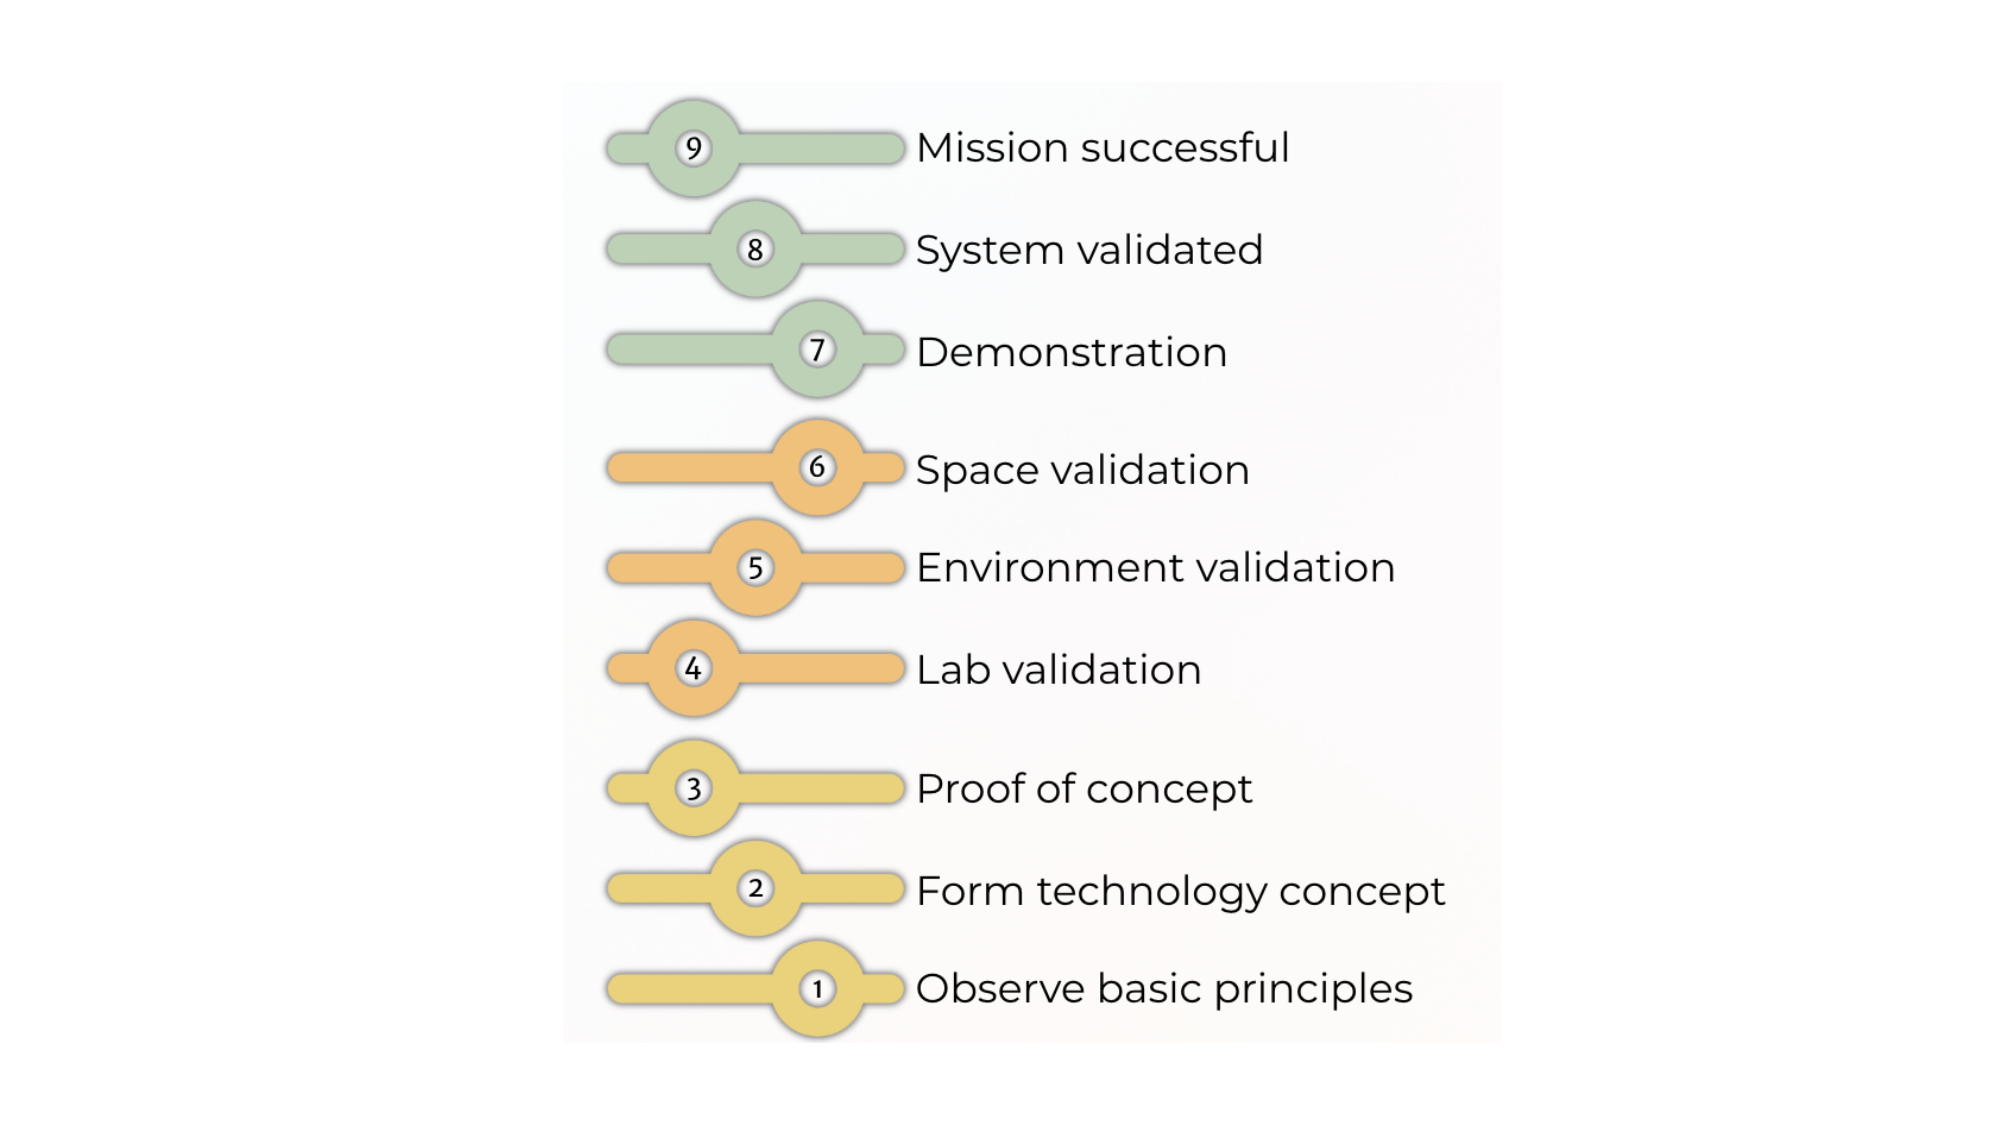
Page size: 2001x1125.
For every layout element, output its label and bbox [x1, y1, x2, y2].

picture [563, 82, 1503, 1043]
